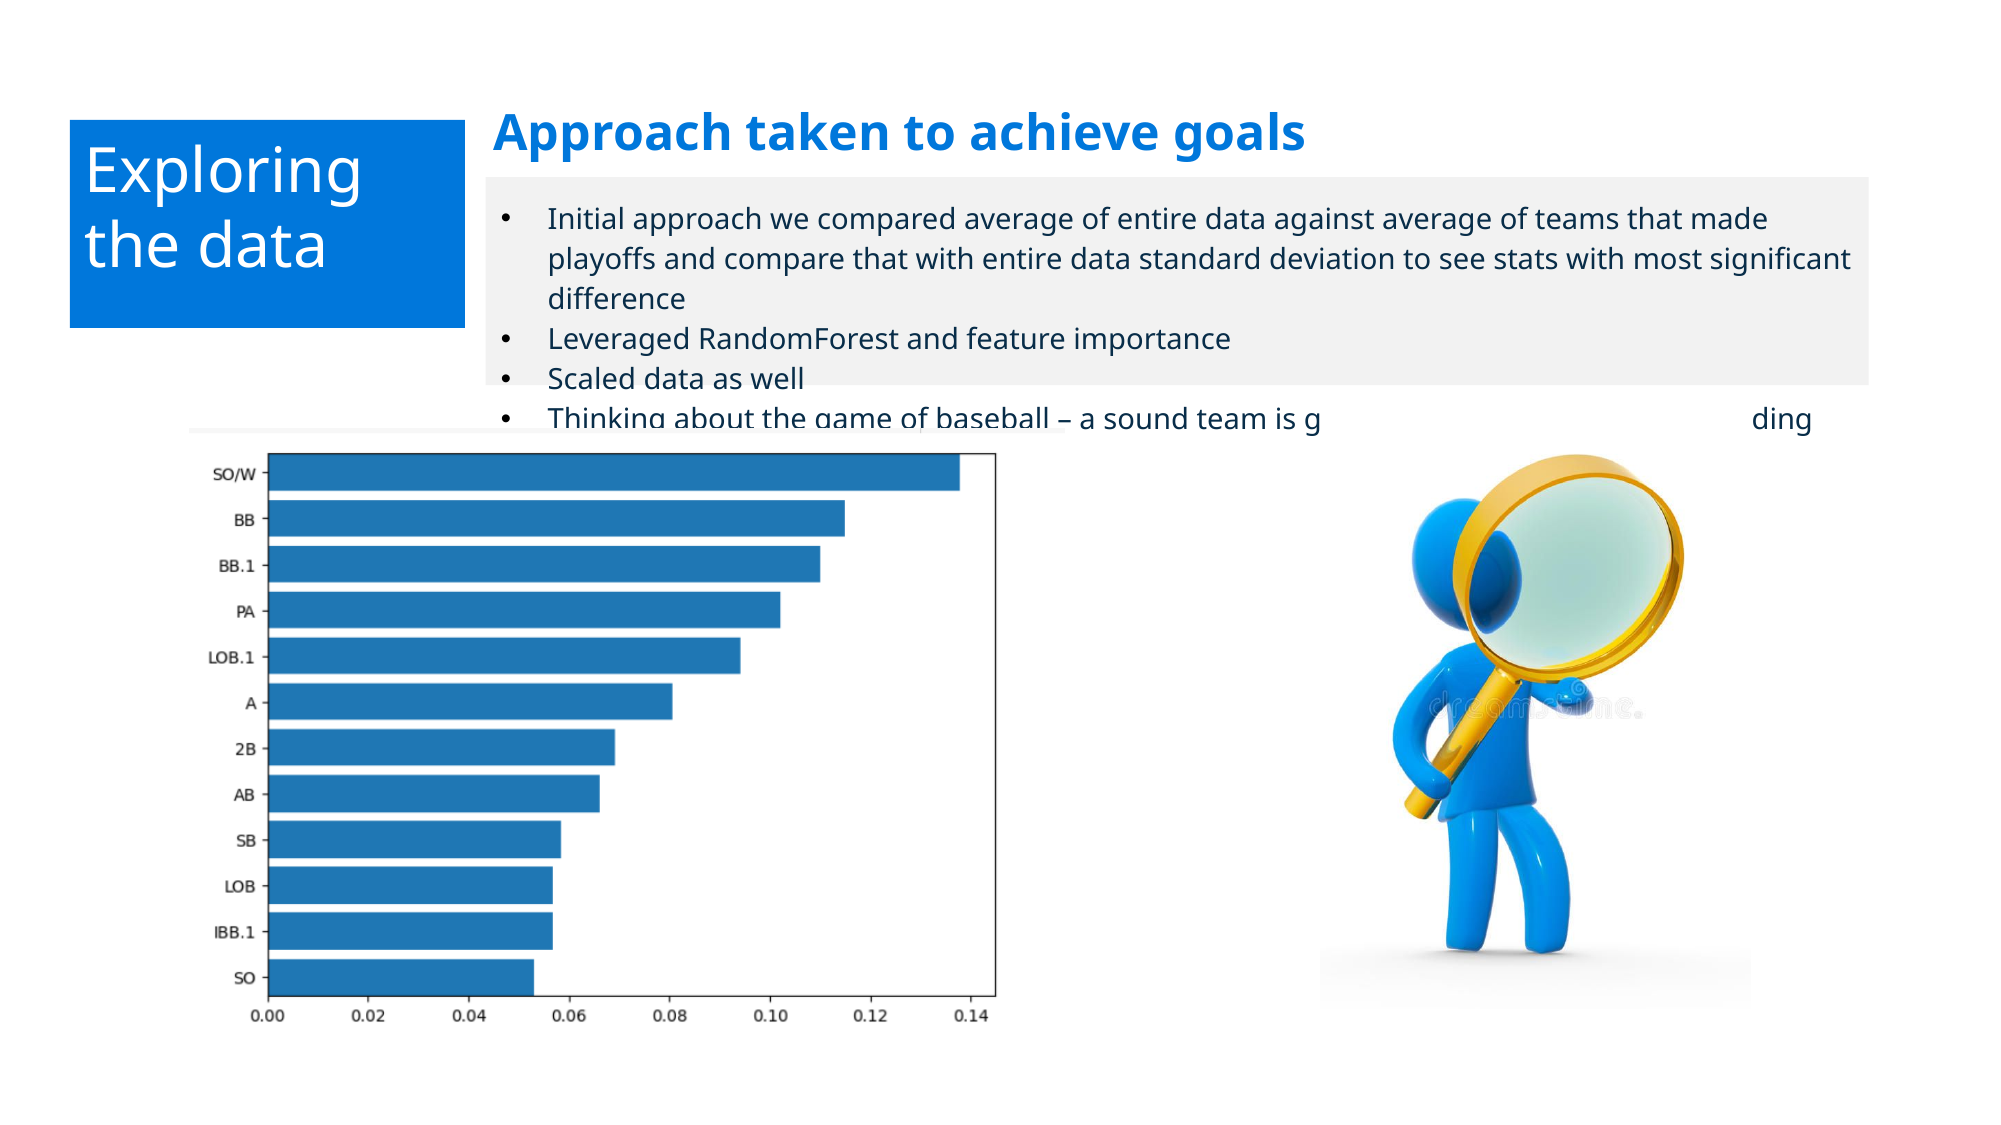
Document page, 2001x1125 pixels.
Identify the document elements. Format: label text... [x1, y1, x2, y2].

picture [1319, 387, 1751, 1009]
picture [189, 428, 1066, 1045]
text_box Exploring the data [69, 153, 465, 256]
text_box Initial approach we compared average of entire data against average of teams that made playoffs and compare that with entire data standard deviation to see stats with most significant difference Leveraged RandomForest and feature importance Scaled data as well Thinking about the game of baseball – a sound team is good at batting, pitching and fielding [485, 179, 1884, 451]
text_box [69, 256, 465, 328]
text_box Approach taken to achieve goals [478, 92, 1876, 177]
text_box [69, 119, 465, 153]
